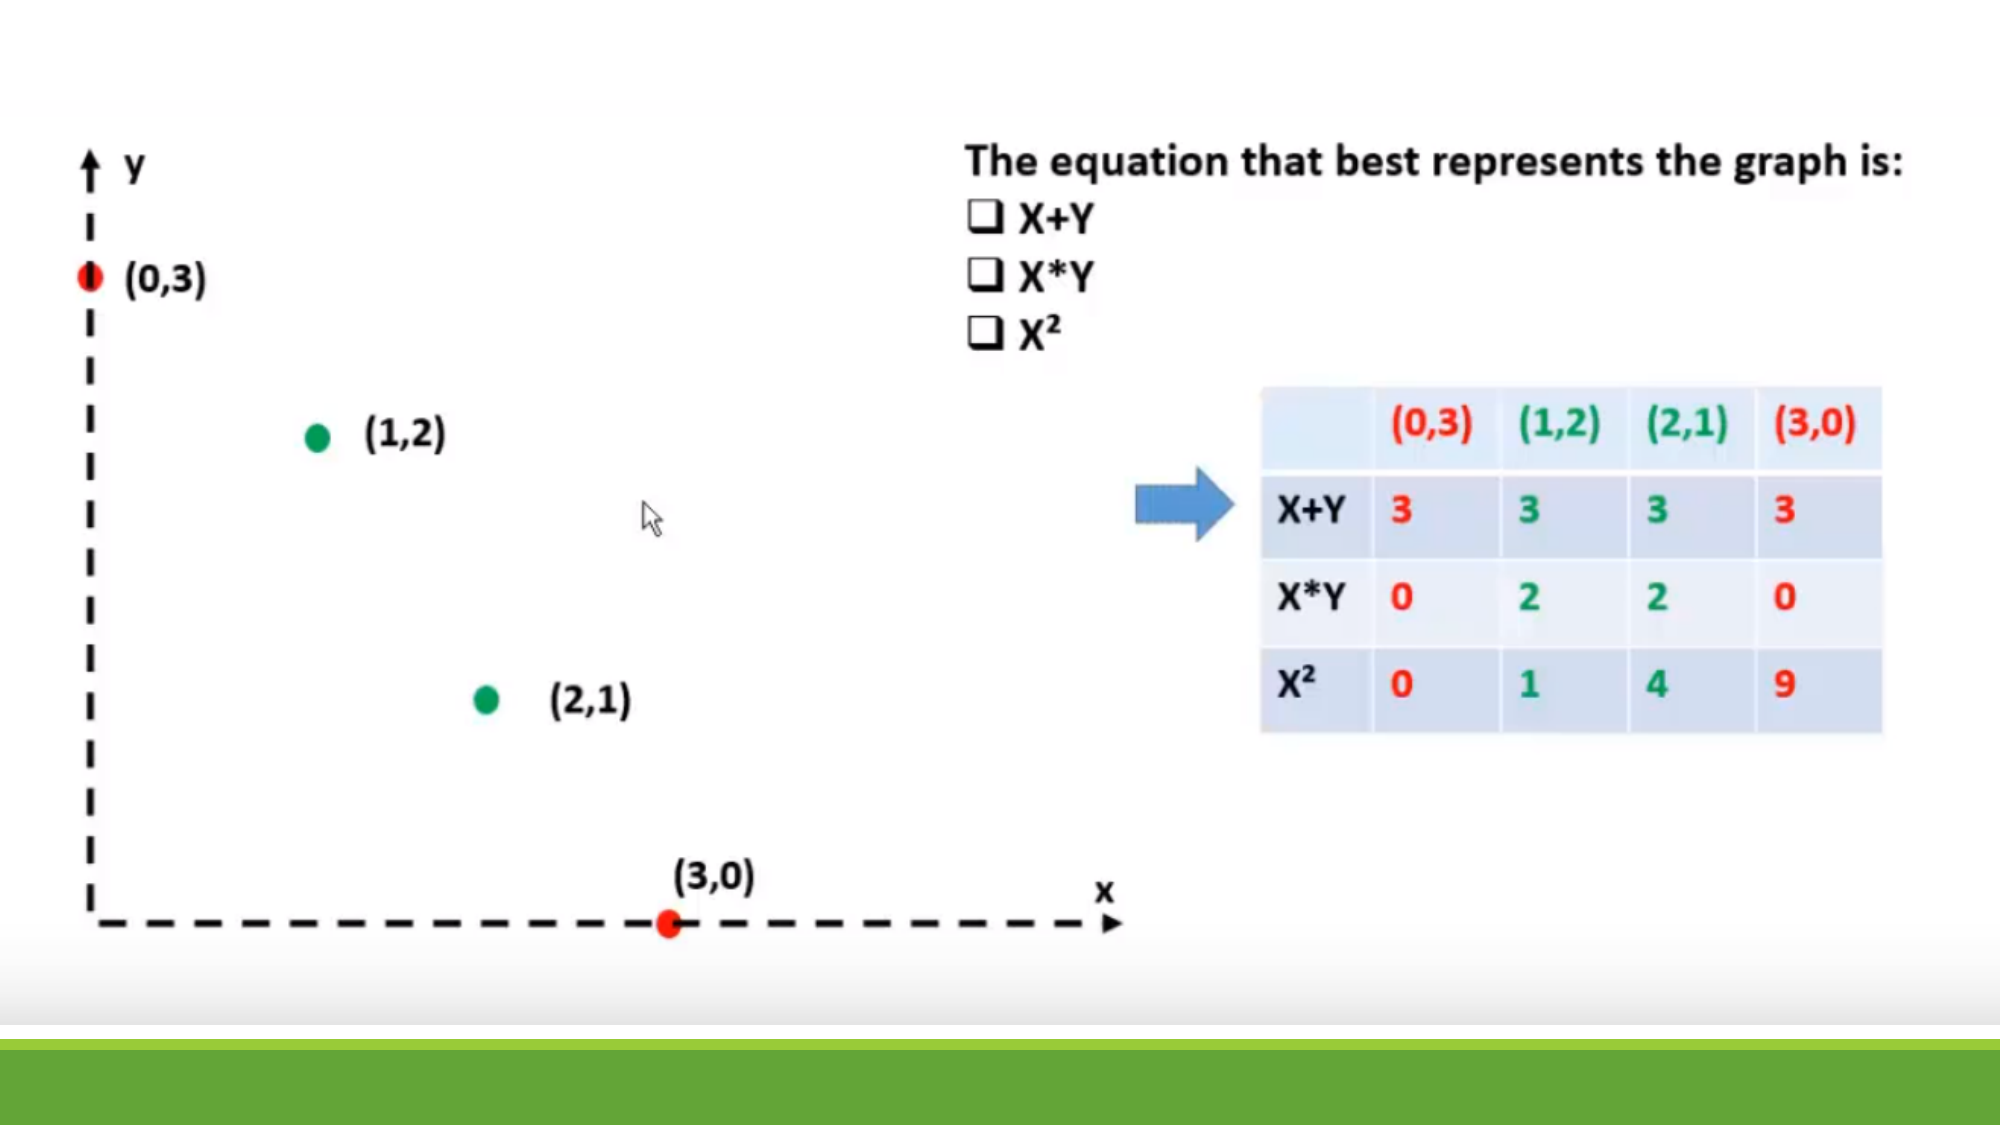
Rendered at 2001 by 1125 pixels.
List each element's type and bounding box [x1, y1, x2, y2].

picture [0, 100, 2000, 1025]
